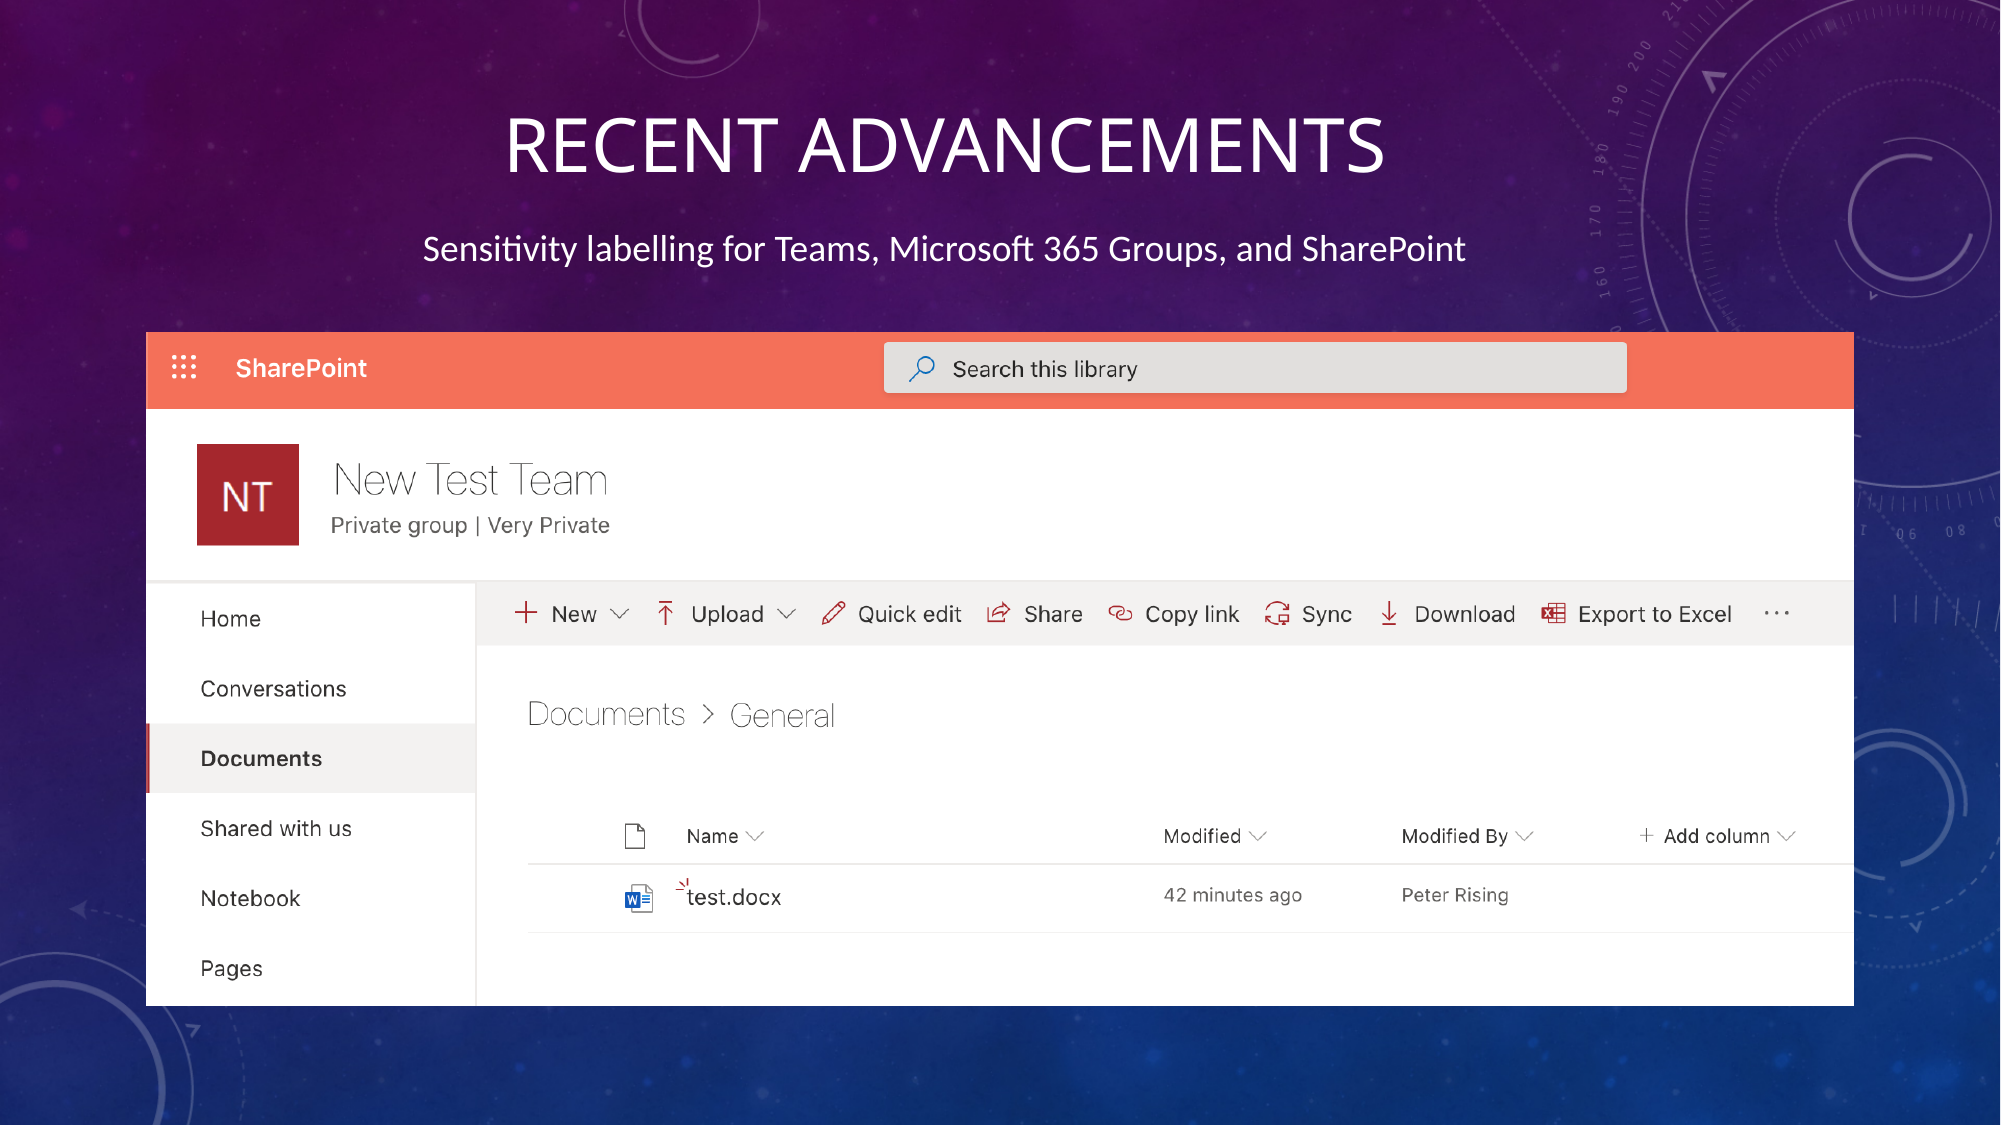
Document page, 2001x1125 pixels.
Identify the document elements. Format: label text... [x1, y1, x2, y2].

title Recent advancements [114, 23, 1777, 262]
list Sensitivity labelling for Teams, Microsoft 365 Groups, and SharePoint [240, 199, 1651, 331]
picture [0, 0, 2001, 1125]
